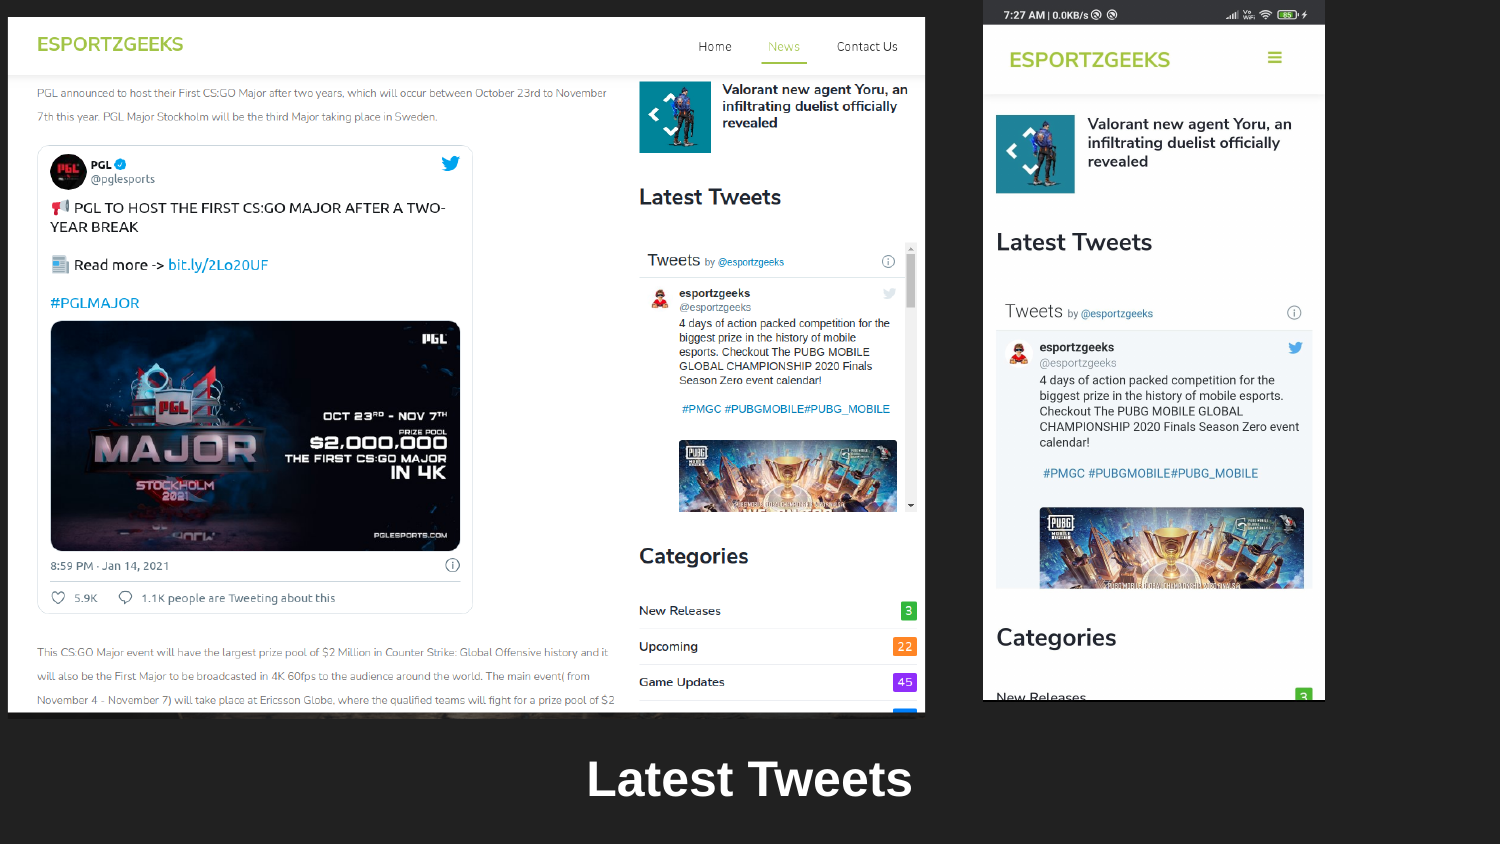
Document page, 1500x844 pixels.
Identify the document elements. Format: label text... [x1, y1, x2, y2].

picture [982, 0, 1326, 702]
text_box Latest Tweets [482, 731, 1018, 820]
picture [7, 16, 926, 719]
